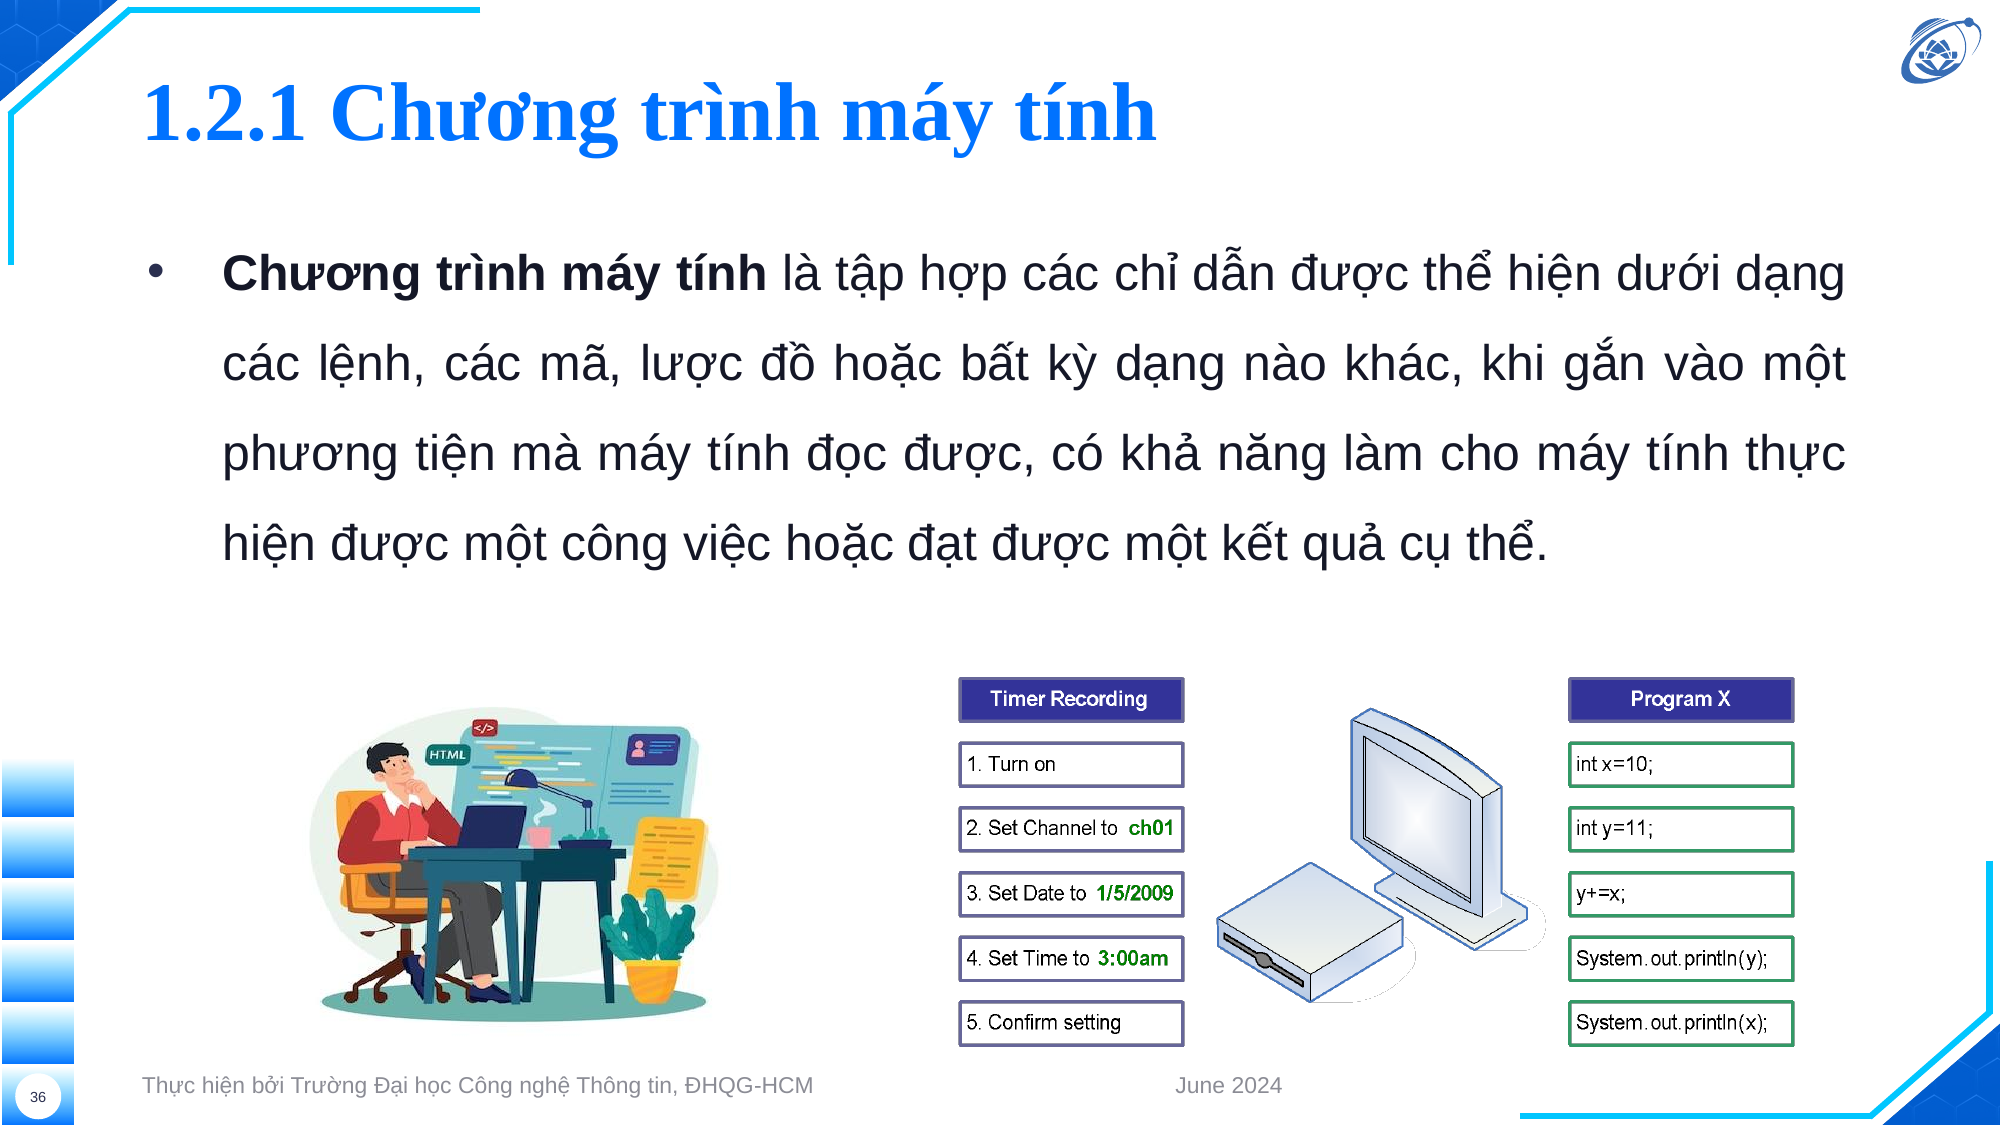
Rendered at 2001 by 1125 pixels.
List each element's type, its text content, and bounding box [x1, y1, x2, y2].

picture [152, 659, 884, 1068]
slide_number 36 [9, 1067, 67, 1125]
footer Thực hiện bởi Trường Đại học Công nghệ Thông tin, ĐHQG-HCM [126, 1062, 835, 1106]
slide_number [1057, 1062, 1401, 1106]
list Chương trình máy tính là tập hợp các chỉ dẫn được thể hiện dưới dạng các lệnh, các mã, lược đồ hoặc bất kỳ dạng nào khác, khi gắn vào một phương tiện mà máy tính đọc được, có khả năng làm cho máy tính thực hiện được một công việc hoặc đạt được một kết quả cụ thể. [126, 202, 1863, 1014]
title 1.2.1 Chương trình máy tính [126, 36, 2000, 166]
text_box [955, 673, 1797, 1051]
